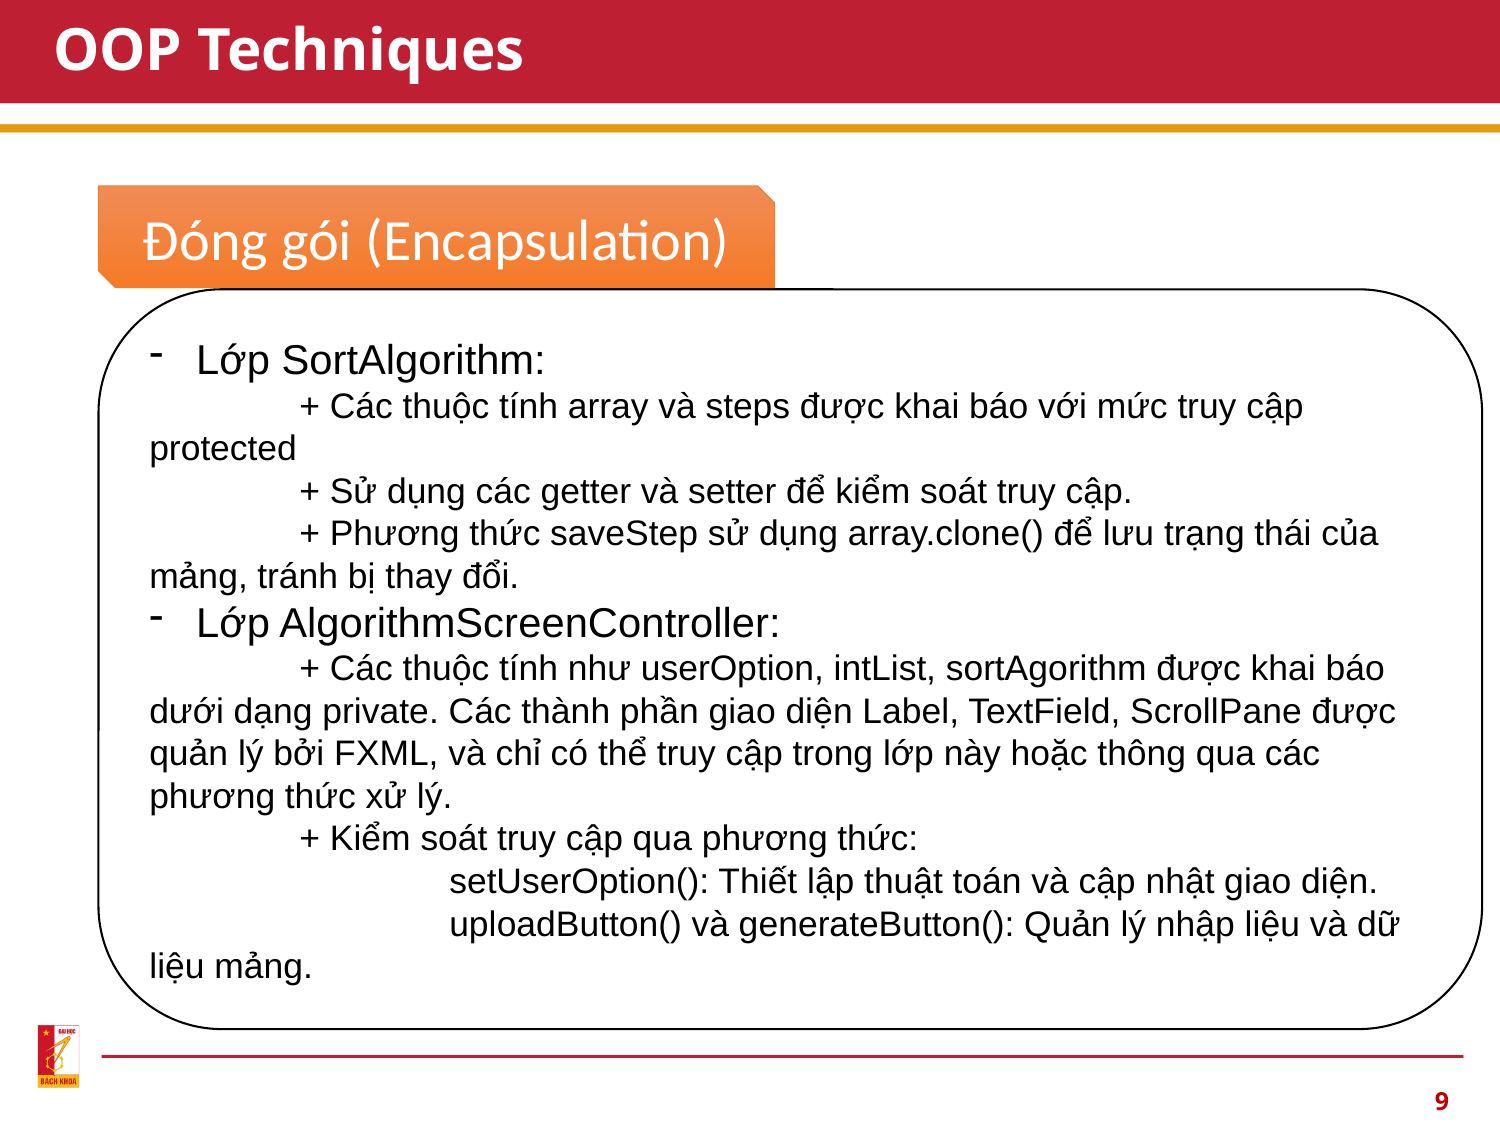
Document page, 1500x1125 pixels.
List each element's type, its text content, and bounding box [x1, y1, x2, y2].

slide_number 9 [1126, 1078, 1464, 1125]
text_box Lớp SortAlgorithm: + Các thuộc tính array và steps được khai báo với mức truy cập protected + Sử dụng các getter và setter để kiểm soát truy cập. + Phương thức saveStep sử dụng array.clone() để lưu trạng thái của mảng, tránh bị thay đổi. Lớp AlgorithmScreenController: + Các thuộc tính như userOption, intList, sortAgorithm được khai báo dưới dạng private. Các thành phần giao diện Label, TextField, ScrollPane được quản lý bởi FXML, và chỉ có thể truy cập trong lớp này hoặc thông qua các phương thức xử lý. + Kiểm soát truy cập qua phương thức: setUserOption(): Thiết lập thuật toán và cập nhật giao diện. uploadButton() và generateButton(): Quản lý nhập liệu và dữ liệu mảng. [97, 288, 1484, 1031]
picture [0, 0, 1500, 1125]
title OOP Techniques [38, 12, 1462, 87]
text_box Đóng gói (Encapsulation) [97, 185, 776, 289]
